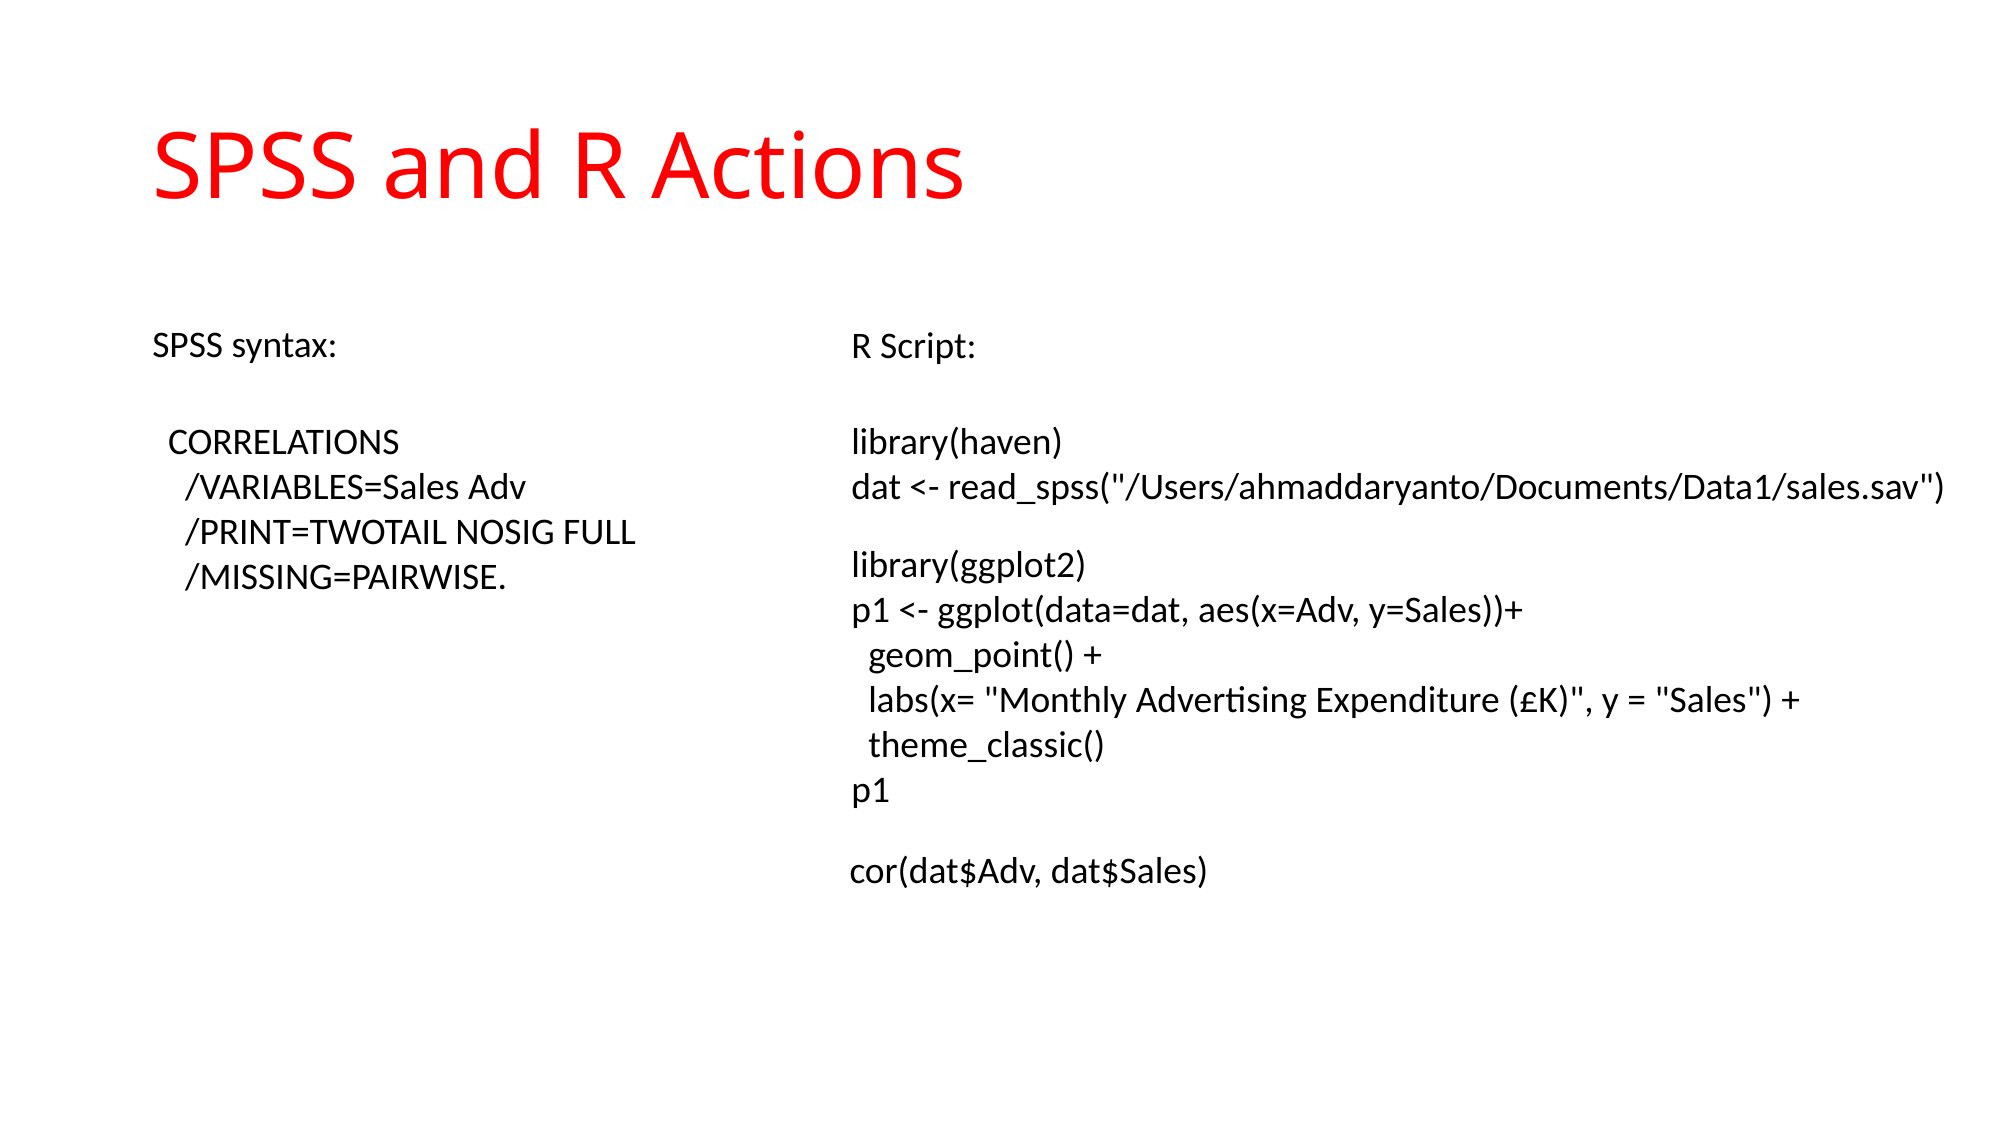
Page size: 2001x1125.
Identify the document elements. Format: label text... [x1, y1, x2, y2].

text_box R Script: [836, 313, 1219, 374]
text_box library(ggplot2) p1 <- ggplot(data=dat, aes(x=Adv, y=Sales))+ geom_point() + labs(x= "Monthly Advertising Expenditure (£K)", y = "Sales") + theme_classic() p1 [836, 532, 1837, 818]
text_box library(haven) dat <- read_spss("/Users/ahmaddaryanto/Documents/Data1/sales.sav") [836, 409, 1975, 514]
title SPSS and R Actions [137, 59, 1863, 278]
text_box SPSS syntax: [137, 312, 519, 373]
text_box cor(dat$Adv, dat$Sales) [826, 838, 1827, 898]
text_box CORRELATIONS /VARIABLES=Sales Adv /PRINT=TWOTAIL NOSIG FULL /MISSING=PAIRWISE. [153, 409, 1154, 604]
